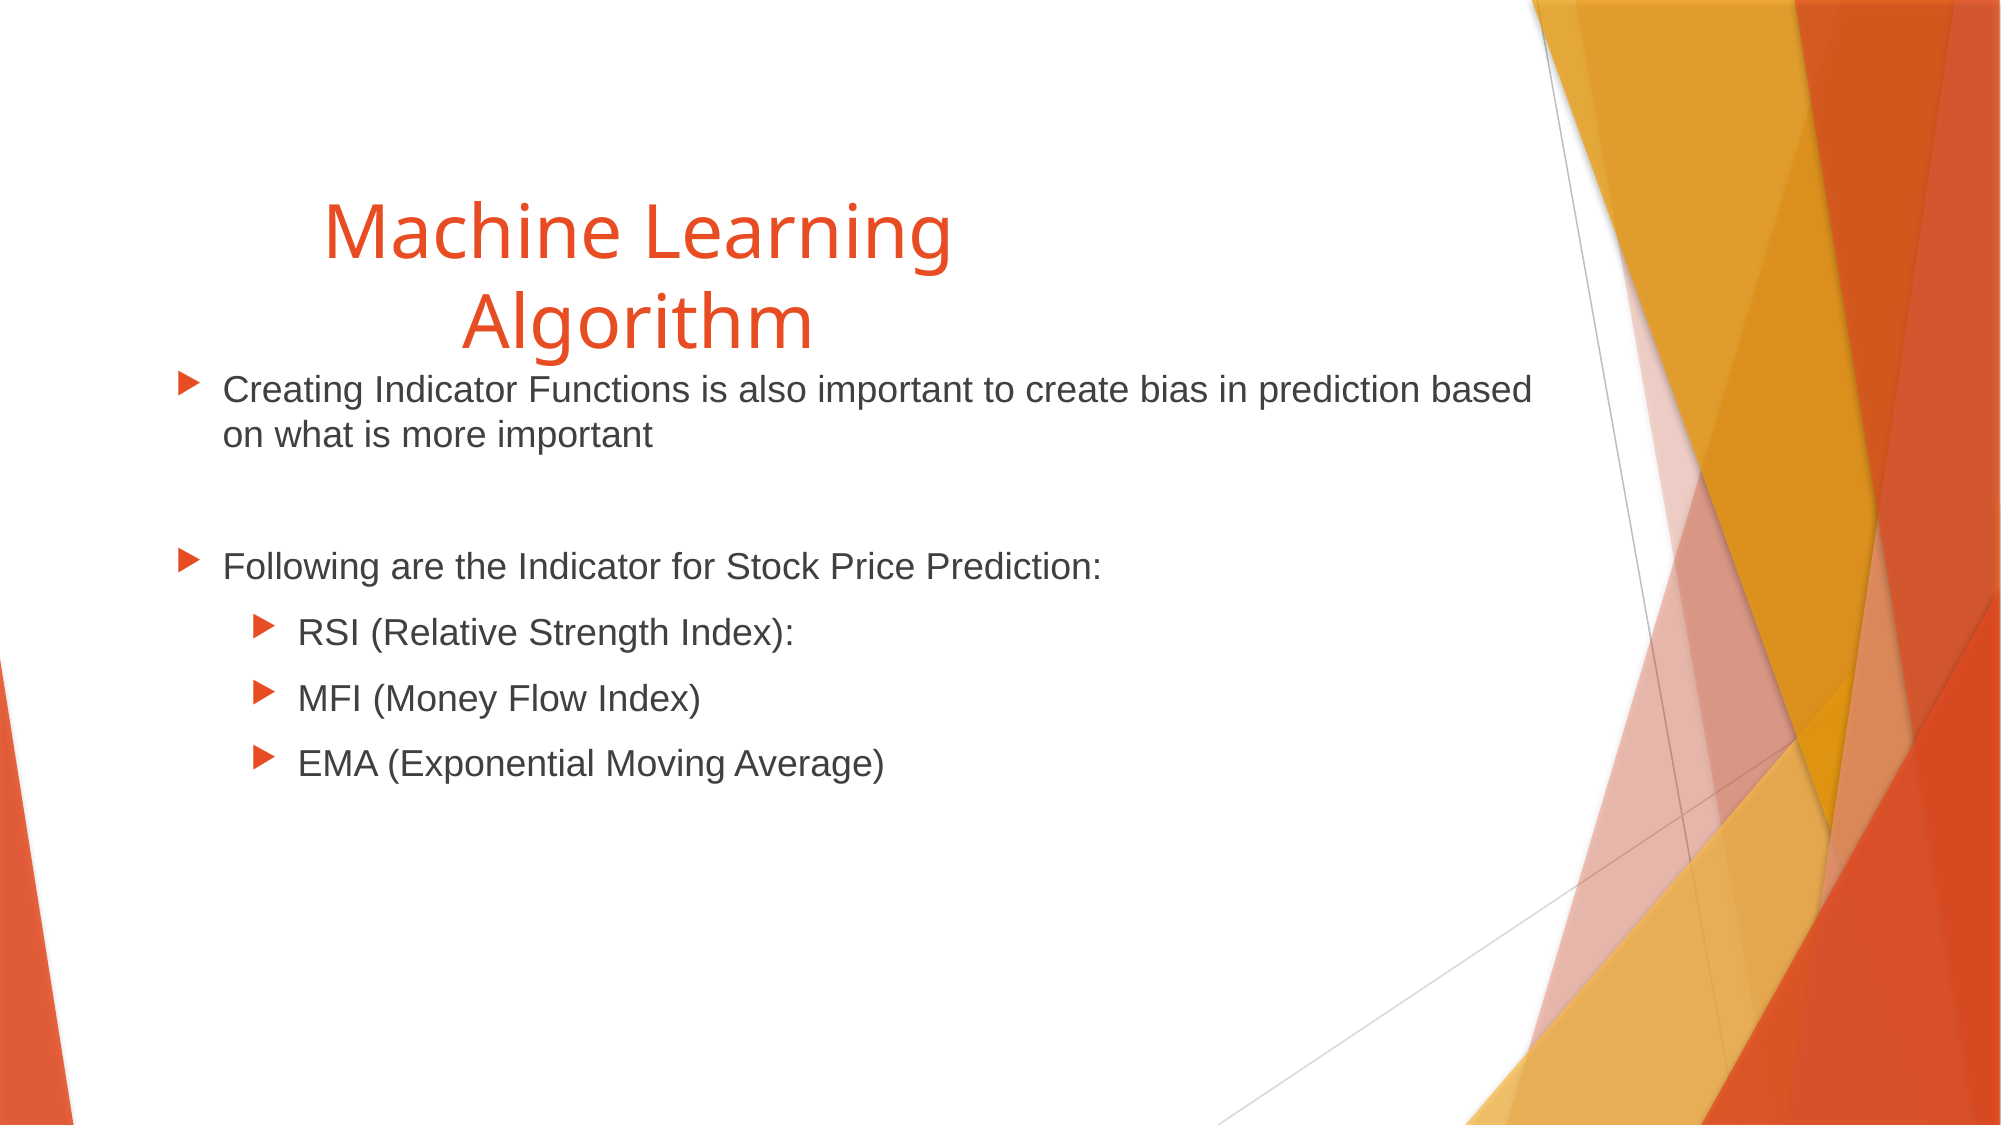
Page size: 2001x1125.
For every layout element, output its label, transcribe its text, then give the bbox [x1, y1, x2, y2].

text_box Creating Indicator Functions is also important to create bias in prediction based on what is more important Following are the Indicator for Stock Price Prediction: RSI (Relative Strength Index): MFI (Money Flow Index) EMA (Exponential Moving Average) [160, 357, 1574, 792]
text_box Machine Learning Algorithm [137, 176, 1141, 372]
